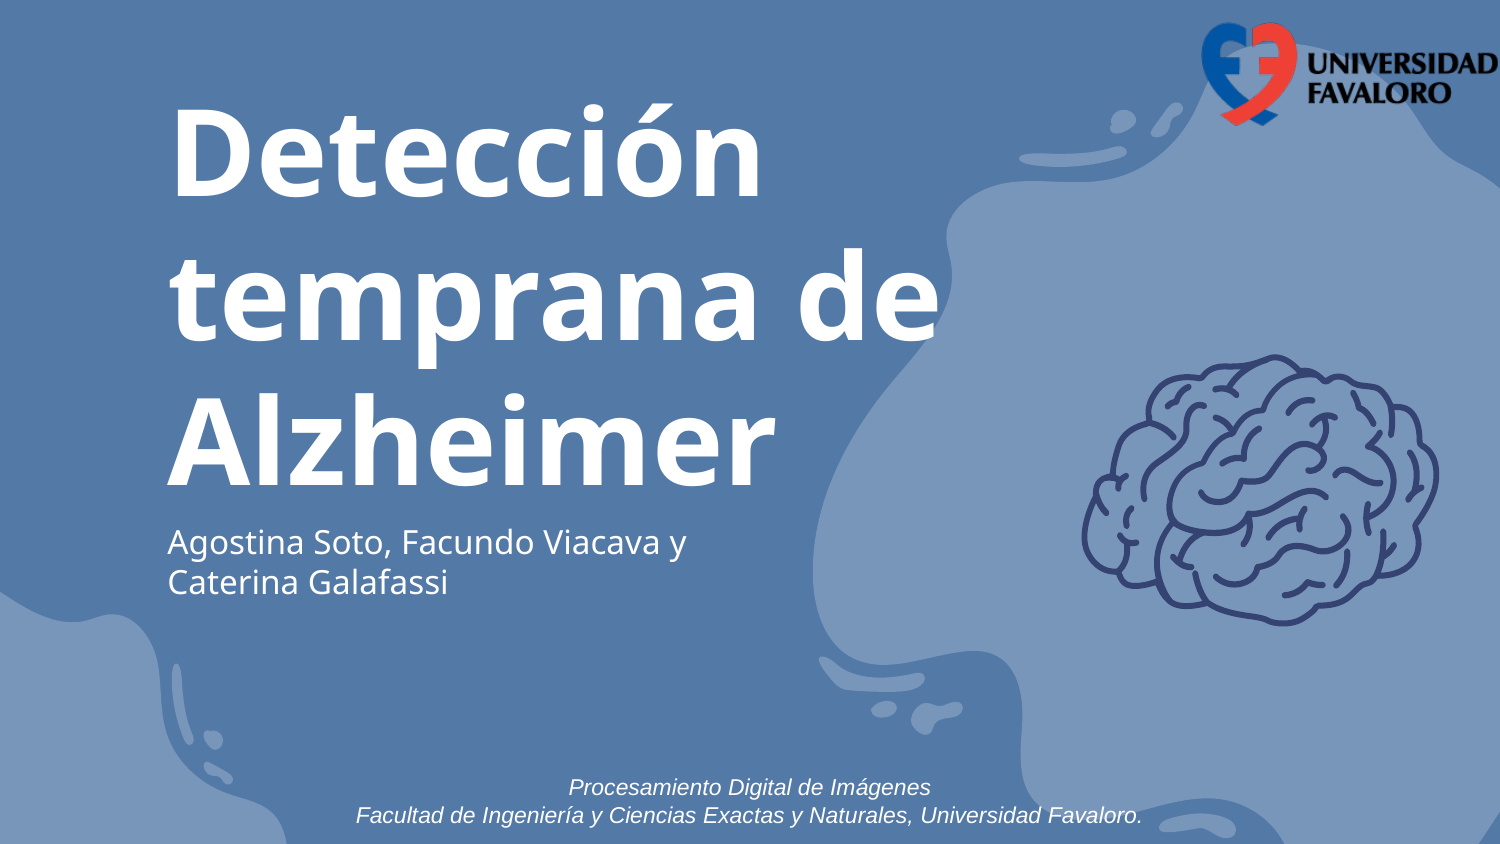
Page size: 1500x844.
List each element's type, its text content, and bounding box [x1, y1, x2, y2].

picture [1199, 0, 1500, 148]
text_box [1076, 355, 1442, 626]
title Detección temprana de Alzheimer [152, 84, 1107, 501]
subtitle Agostina Soto, Facundo Viacava y Caterina Galafassi [152, 513, 758, 609]
text_box Procesamiento Digital de Imágenes Facultad de Ingeniería y Ciencias Exactas y Naturales, Universidad Favaloro. [273, 757, 1227, 843]
